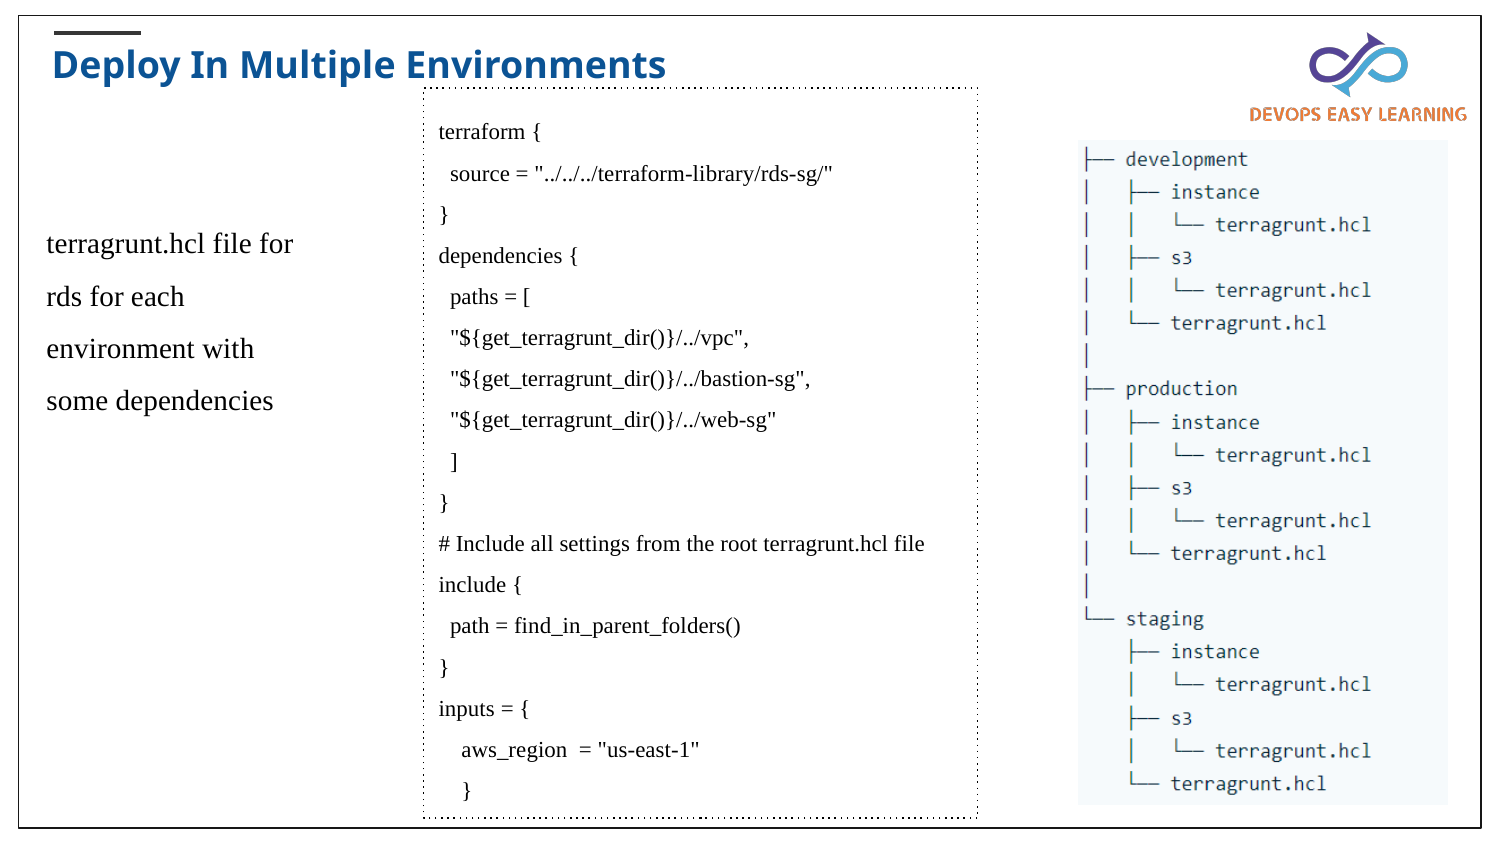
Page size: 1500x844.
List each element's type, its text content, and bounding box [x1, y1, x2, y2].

text_box terragrunt.hcl file for rds for each environment with some dependencies [31, 191, 323, 432]
text_box terraform { source = "../../../terraform-library/rds-sg/" } dependencies { paths = [ "${get_terragrunt_dir()}/../vpc", "${get_terragrunt_dir()}/../bastion-sg", "${get_terragrunt_dir()}/../web-sg" ] } # Include all settings from the root terragrunt.hcl file include { path = find_in_parent_folders() } inputs = { aws_region = "us-east-1" } [423, 88, 978, 818]
text_box [18, 15, 1482, 829]
text_box Deploy In Multiple Environments [36, 33, 1220, 94]
picture [1078, 21, 1477, 805]
